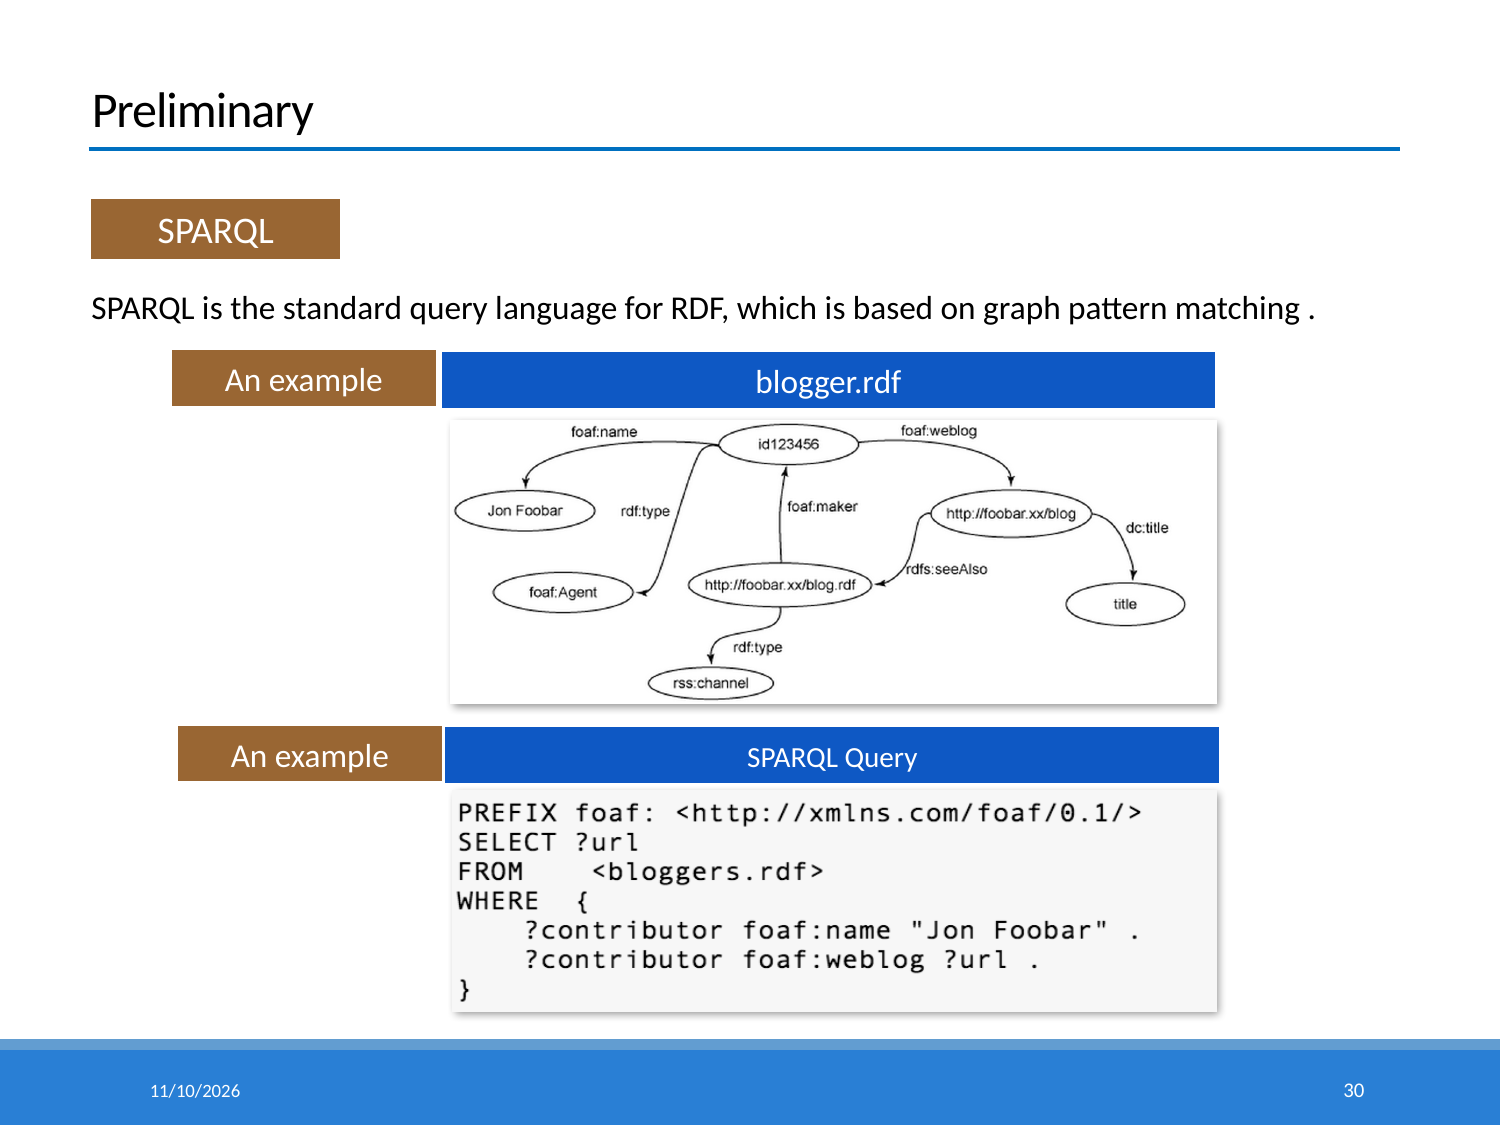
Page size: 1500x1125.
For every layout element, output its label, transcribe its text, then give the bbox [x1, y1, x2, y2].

title Preliminary [76, 54, 1202, 145]
picture [449, 419, 1217, 705]
picture [452, 789, 1217, 1012]
text_box An example [178, 726, 442, 781]
text_box blogger.rdf [440, 350, 1218, 410]
text_box SPARQL is the standard query language for RDF, which is based on graph pattern matching . [76, 278, 1424, 334]
text_box SPARQL [91, 199, 340, 259]
text_box SPARQL Query [443, 725, 1221, 785]
slide_number 30 [1217, 1059, 1380, 1120]
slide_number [134, 1059, 440, 1120]
text_box An example [172, 350, 436, 406]
